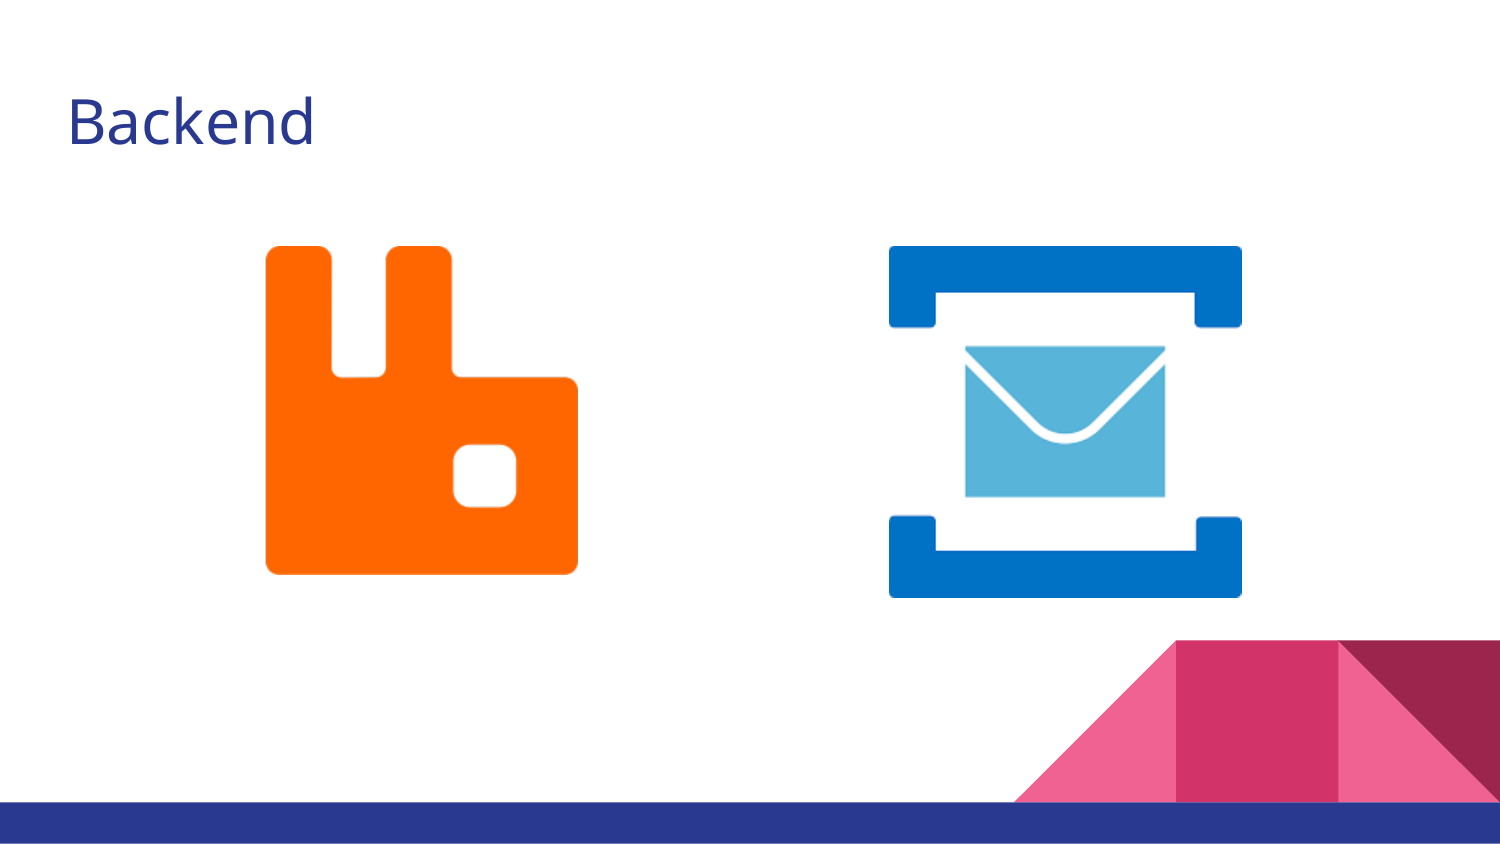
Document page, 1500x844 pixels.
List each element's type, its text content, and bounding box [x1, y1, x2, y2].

picture [889, 245, 1242, 598]
picture [257, 245, 587, 576]
title Backend [51, 67, 1449, 167]
